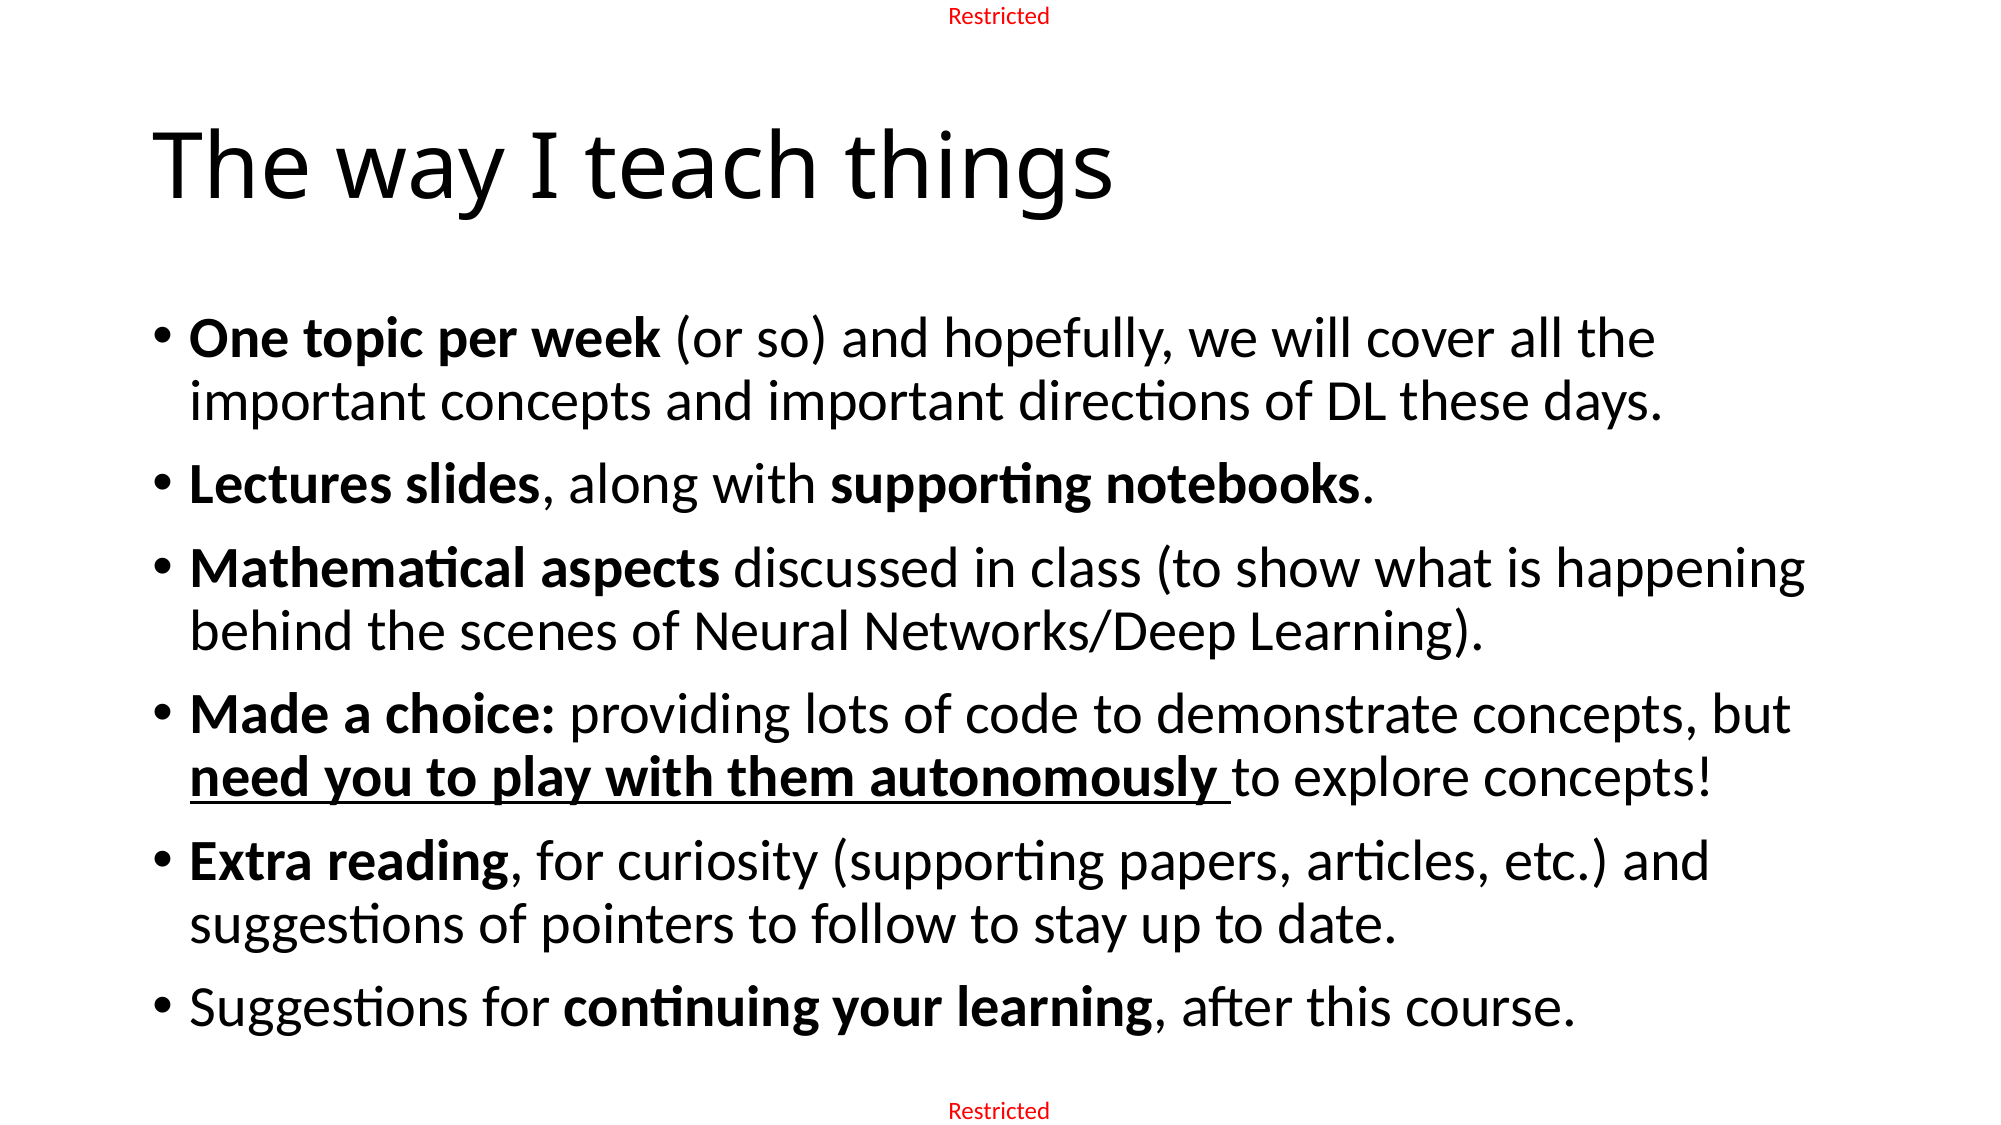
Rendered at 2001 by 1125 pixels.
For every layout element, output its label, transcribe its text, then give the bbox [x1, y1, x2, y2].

title The way I teach things [137, 59, 1863, 278]
list One topic per week (or so) and hopefully, we will cover all the important concepts and important directions of DL these days. Lectures slides, along with supporting notebooks. Mathematical aspects discussed in class (to show what is happening behind the scenes of Neural Networks/Deep Learning). Made a choice: providing lots of code to demonstrate concepts, but need you to play with them autonomously to explore concepts! Extra reading, for curiosity (supporting papers, articles, etc.) and suggestions of pointers to follow to stay up to date. Suggestions for continuing your learning, after this course. [137, 299, 1863, 1125]
